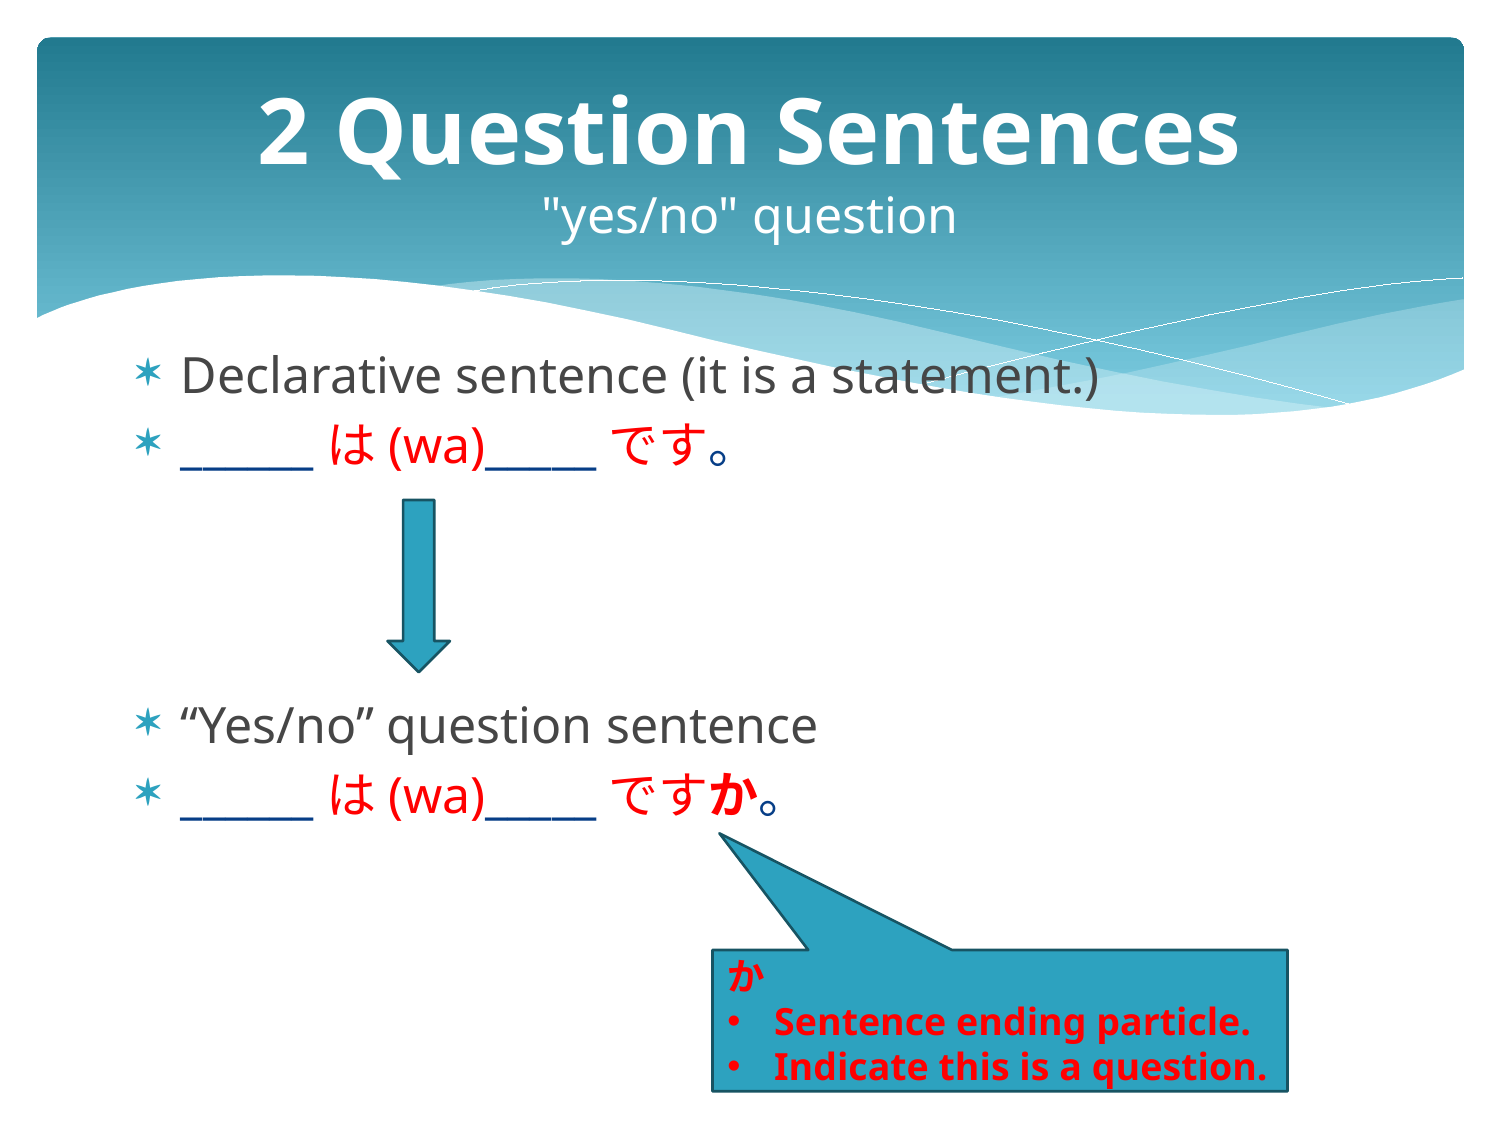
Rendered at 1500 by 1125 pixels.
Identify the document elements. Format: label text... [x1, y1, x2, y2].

text_box か Sentence ending particle. Indicate this is a question. [711, 832, 1289, 1093]
list Declarative sentence (it is a statement.) ______は(wa)_____です。 “Yes/no” question sentence ______は(wa)_____ですか。 [120, 336, 1380, 967]
title 2 Question Sentences "yes/no" question [75, 55, 1425, 261]
text_box [386, 498, 452, 674]
